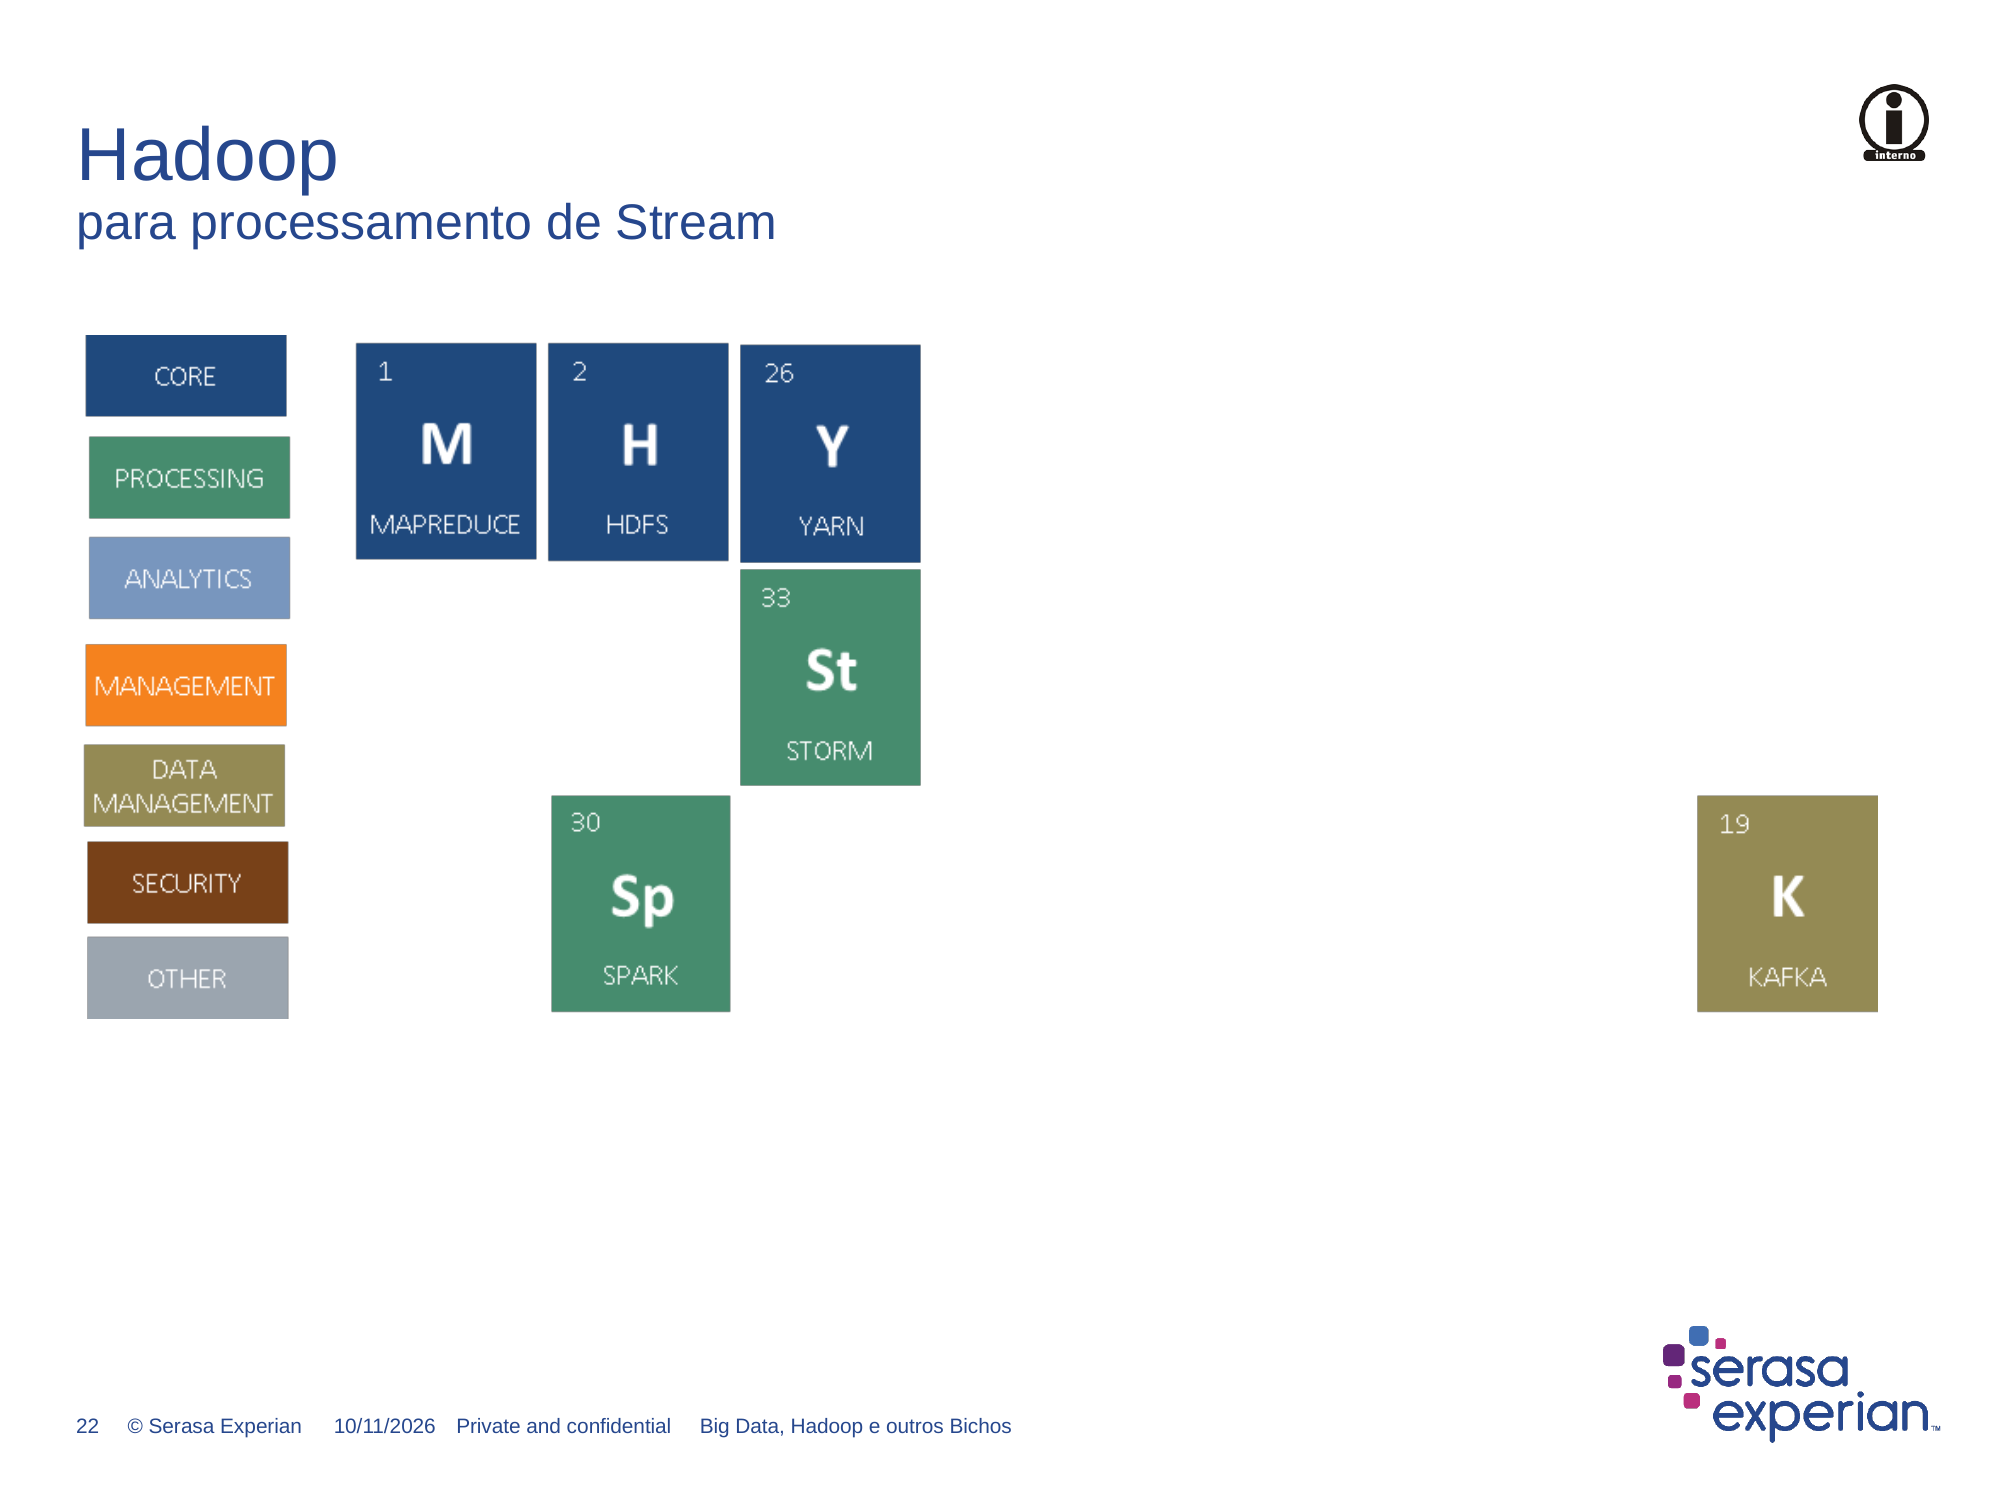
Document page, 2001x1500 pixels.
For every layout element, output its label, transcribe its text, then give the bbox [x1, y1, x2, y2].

picture [76, 335, 1878, 1019]
picture [1631, 1294, 1959, 1474]
title Hadoop para processamento de Stream [76, 115, 1614, 335]
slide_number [333, 1412, 452, 1460]
picture [1859, 84, 1929, 161]
footer Private and confidential Big Data, Hadoop e outros Bichos [456, 1412, 1460, 1460]
